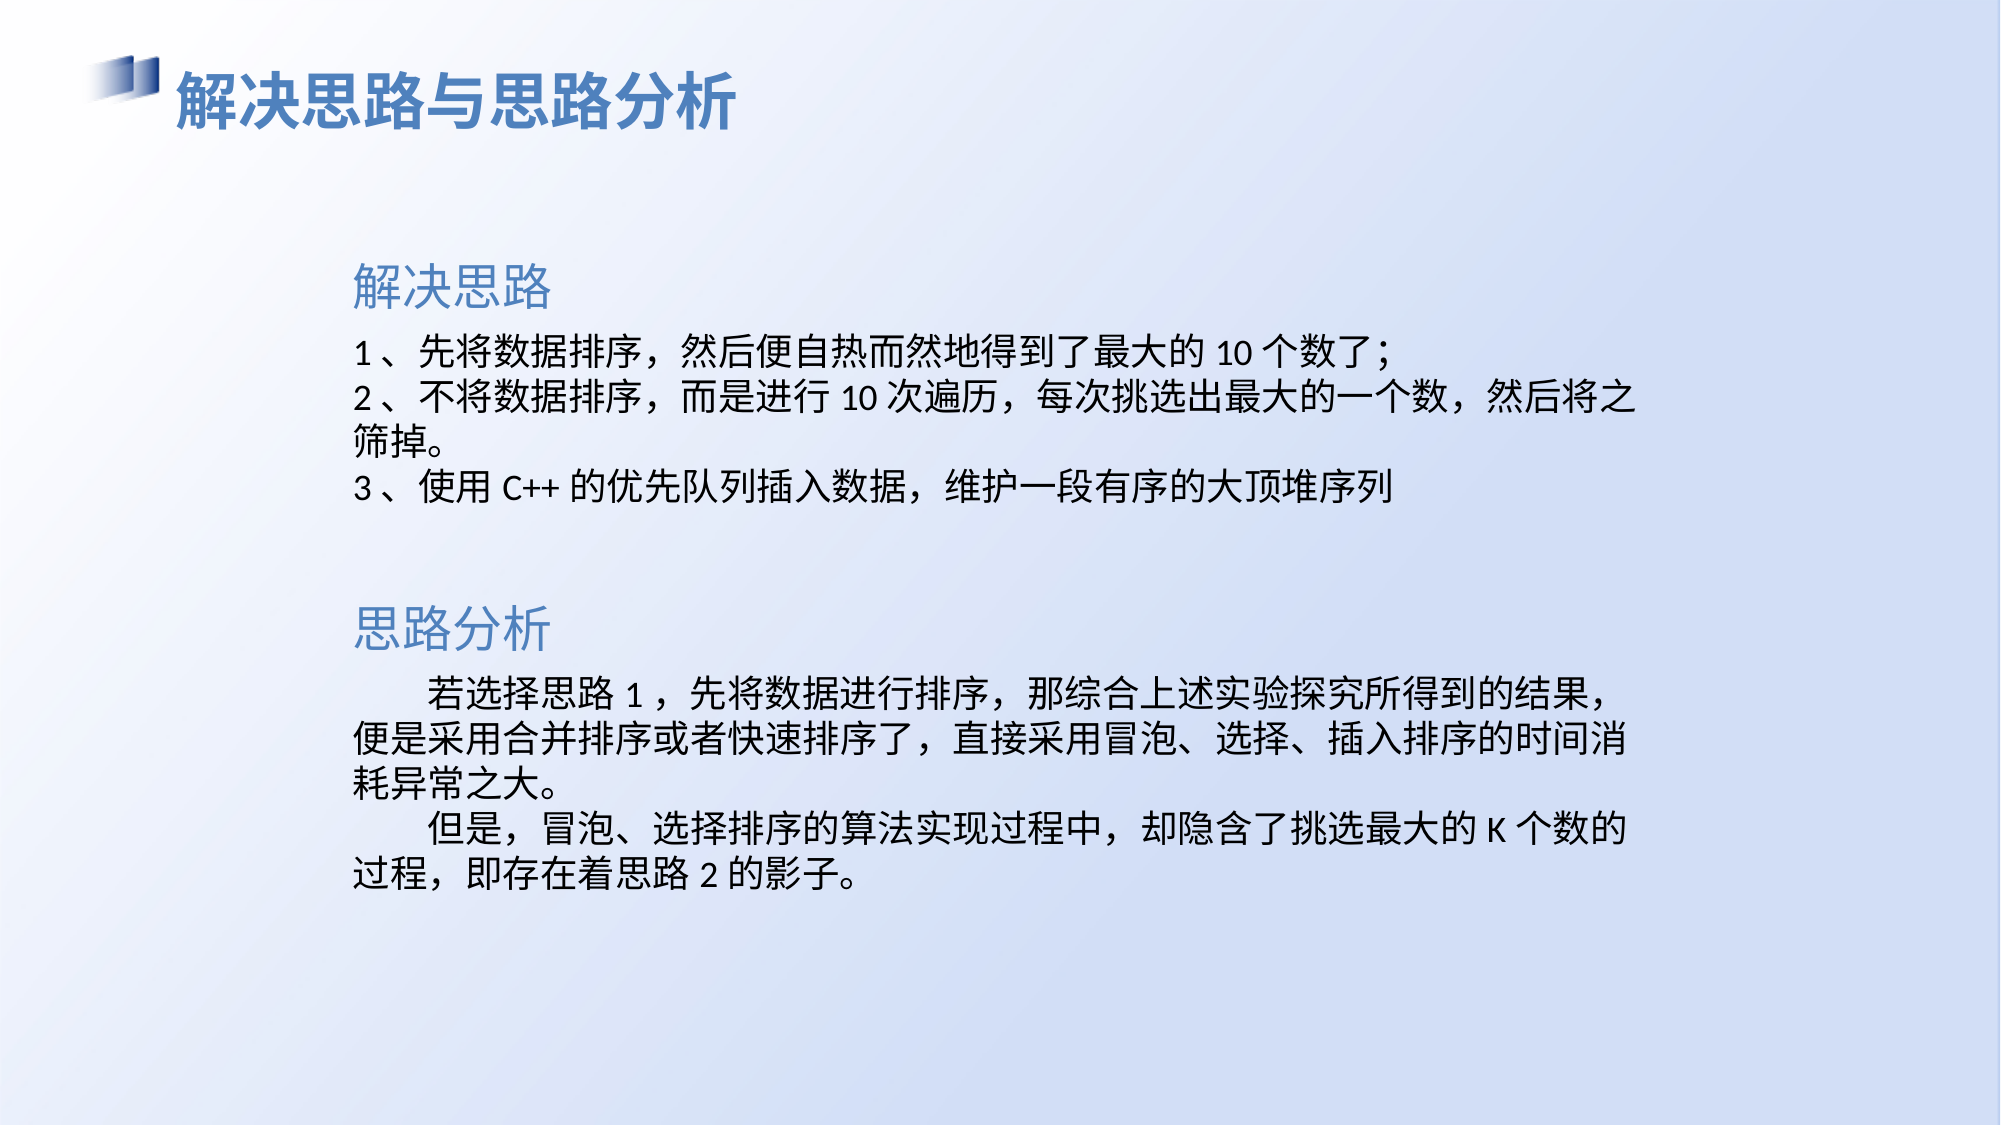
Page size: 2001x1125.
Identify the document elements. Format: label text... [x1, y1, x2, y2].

text_box 解决思路与思路分析 [159, 15, 1700, 147]
picture [0, 0, 2001, 1125]
text_box 解决思路 1、先将数据排序，然后便自热而然地得到了最大的10个数了； 2、不将数据排序，而是进行10次遍历，每次挑选出最大的一个数，然后将之筛掉。 3、使用C++的优先队列插入数据，维护一段有序的大顶堆序列 思路分析 若选择思路1，先将数据进行排序，那综合上述实验探究所得到的结果，便是采用合并排序或者快速排序了，直接采用冒泡、选择、插入排序的时间消耗异常之大。 但是，冒泡、选择排序的算法实现过程中，却隐含了挑选最大的K个数的过程，即存在着思路2的影子。 [338, 247, 1662, 903]
